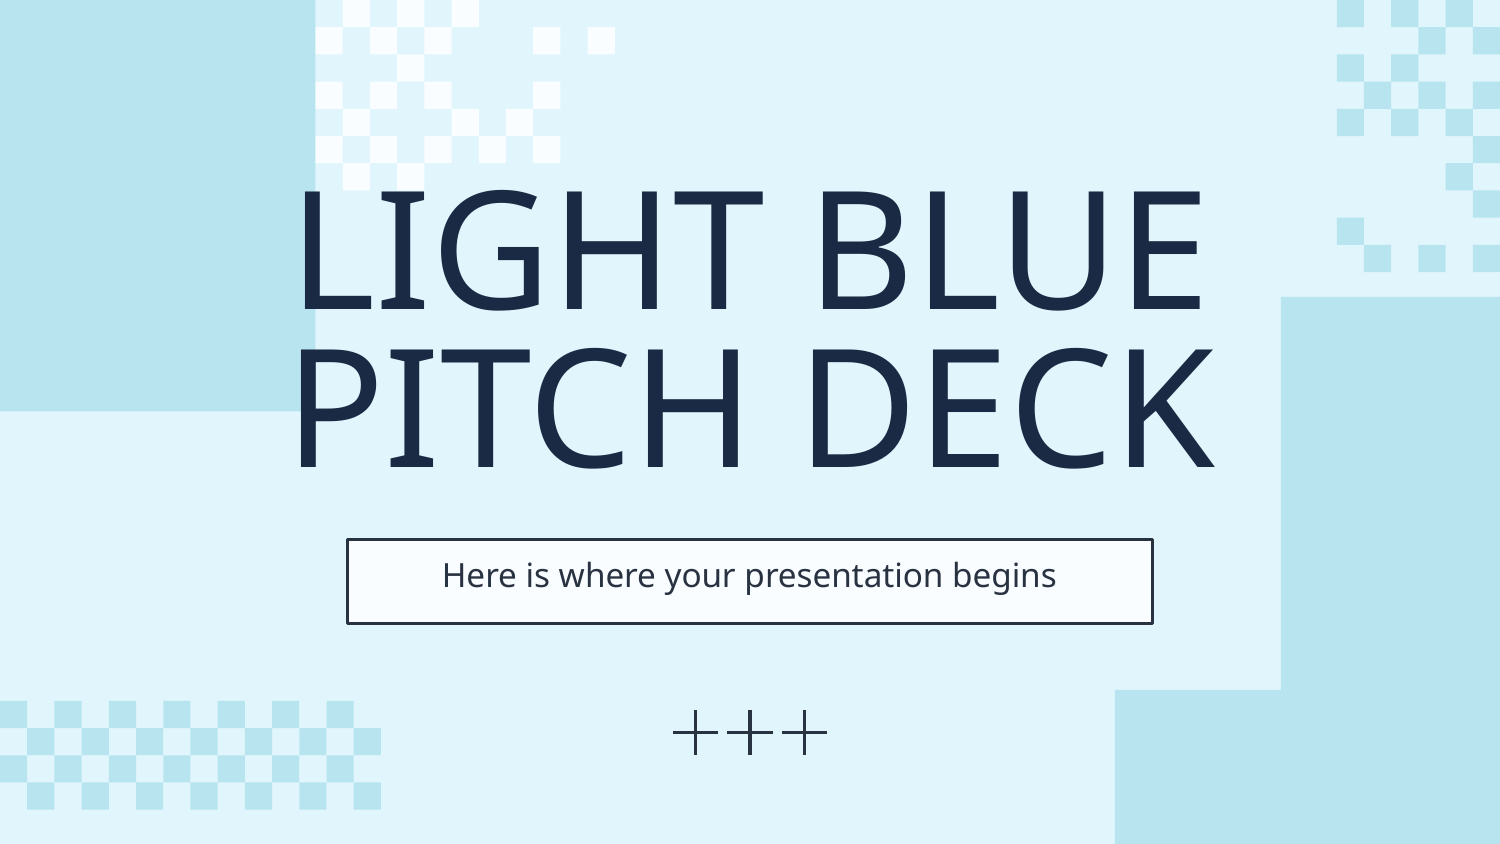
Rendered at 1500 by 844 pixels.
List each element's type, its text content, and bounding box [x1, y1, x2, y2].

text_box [781, 709, 828, 756]
subtitle Here is where your presentation begins [346, 538, 1154, 625]
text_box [672, 709, 719, 756]
title LIGHT BLUE PITCH DECK [116, 189, 1383, 514]
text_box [727, 709, 773, 756]
